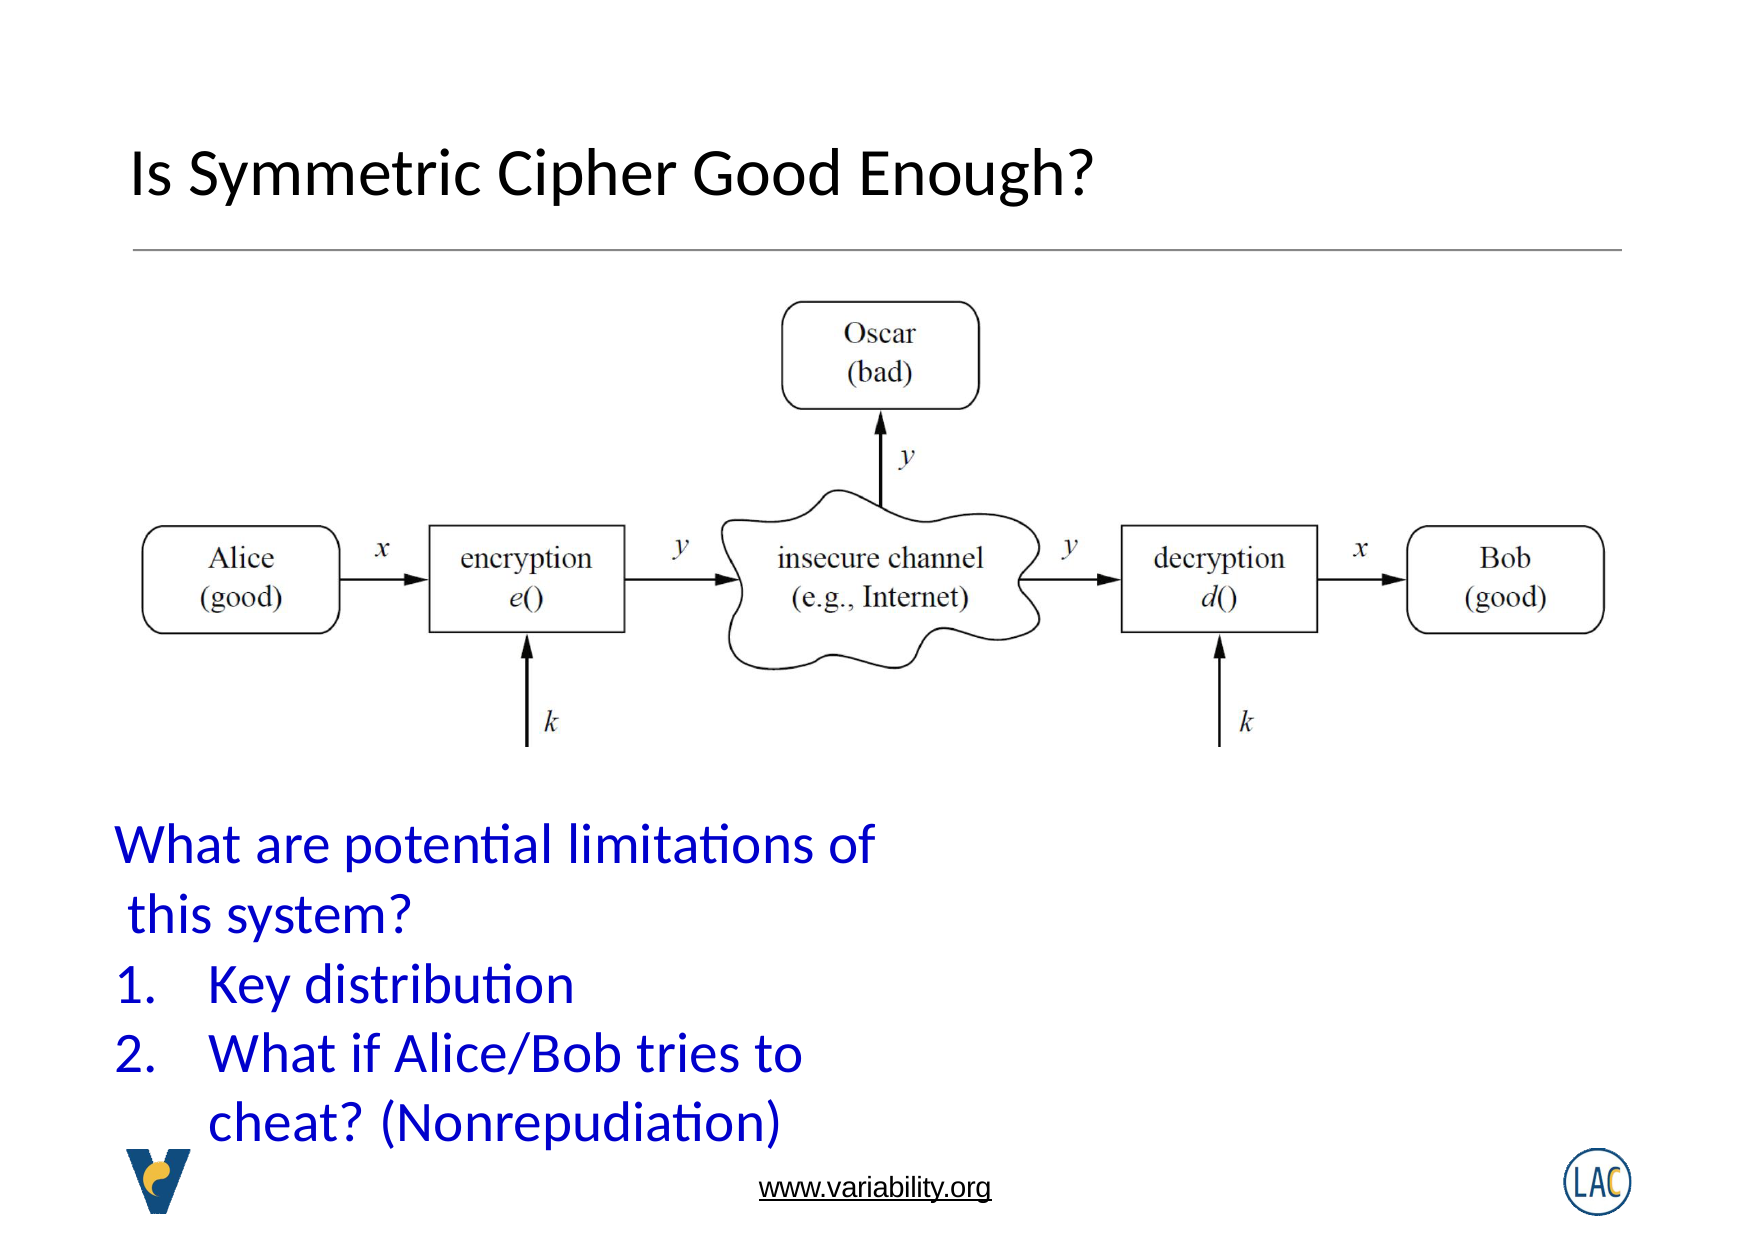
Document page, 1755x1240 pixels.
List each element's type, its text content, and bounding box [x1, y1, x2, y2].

text_box [126, 1153, 191, 1214]
text_box [1563, 1148, 1632, 1216]
title Is Symmetric Cipher Good Enough? [127, 125, 1103, 335]
text_box What are potential limitations of this system? Key distribution What if Alice/Bob tries to cheat? (Nonrepudiation) [112, 804, 1400, 1153]
text_box [135, 260, 1619, 747]
text_box www.variability.org [756, 1169, 998, 1204]
